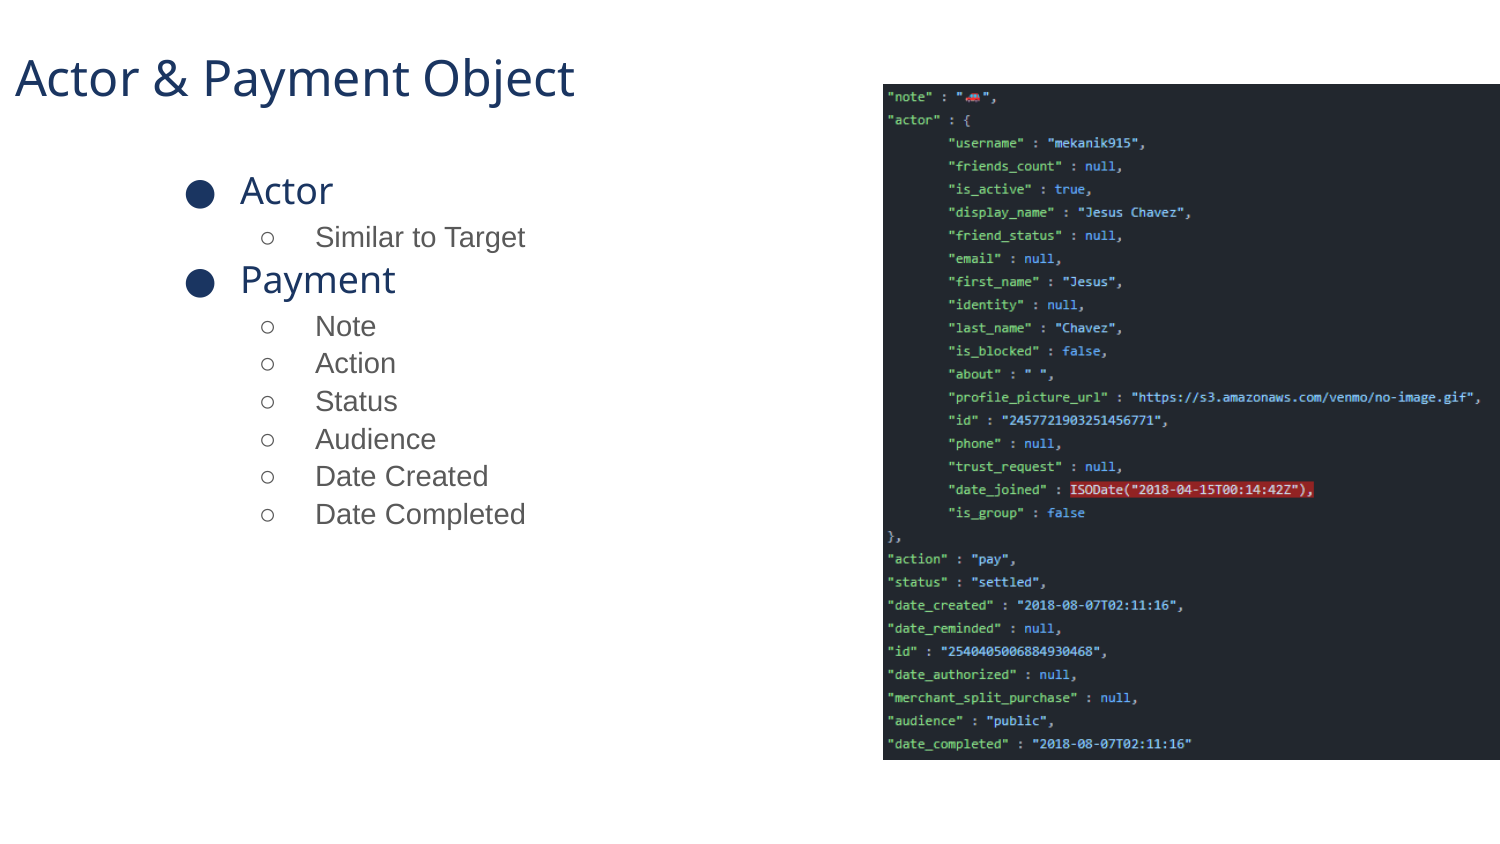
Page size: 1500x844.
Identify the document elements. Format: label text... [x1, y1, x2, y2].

picture [883, 84, 1500, 760]
text_box Actor & Payment Object [0, 31, 713, 122]
list Actor Similar to Target Payment Note Action Status Audience Date Created Date Completed [150, 150, 631, 709]
